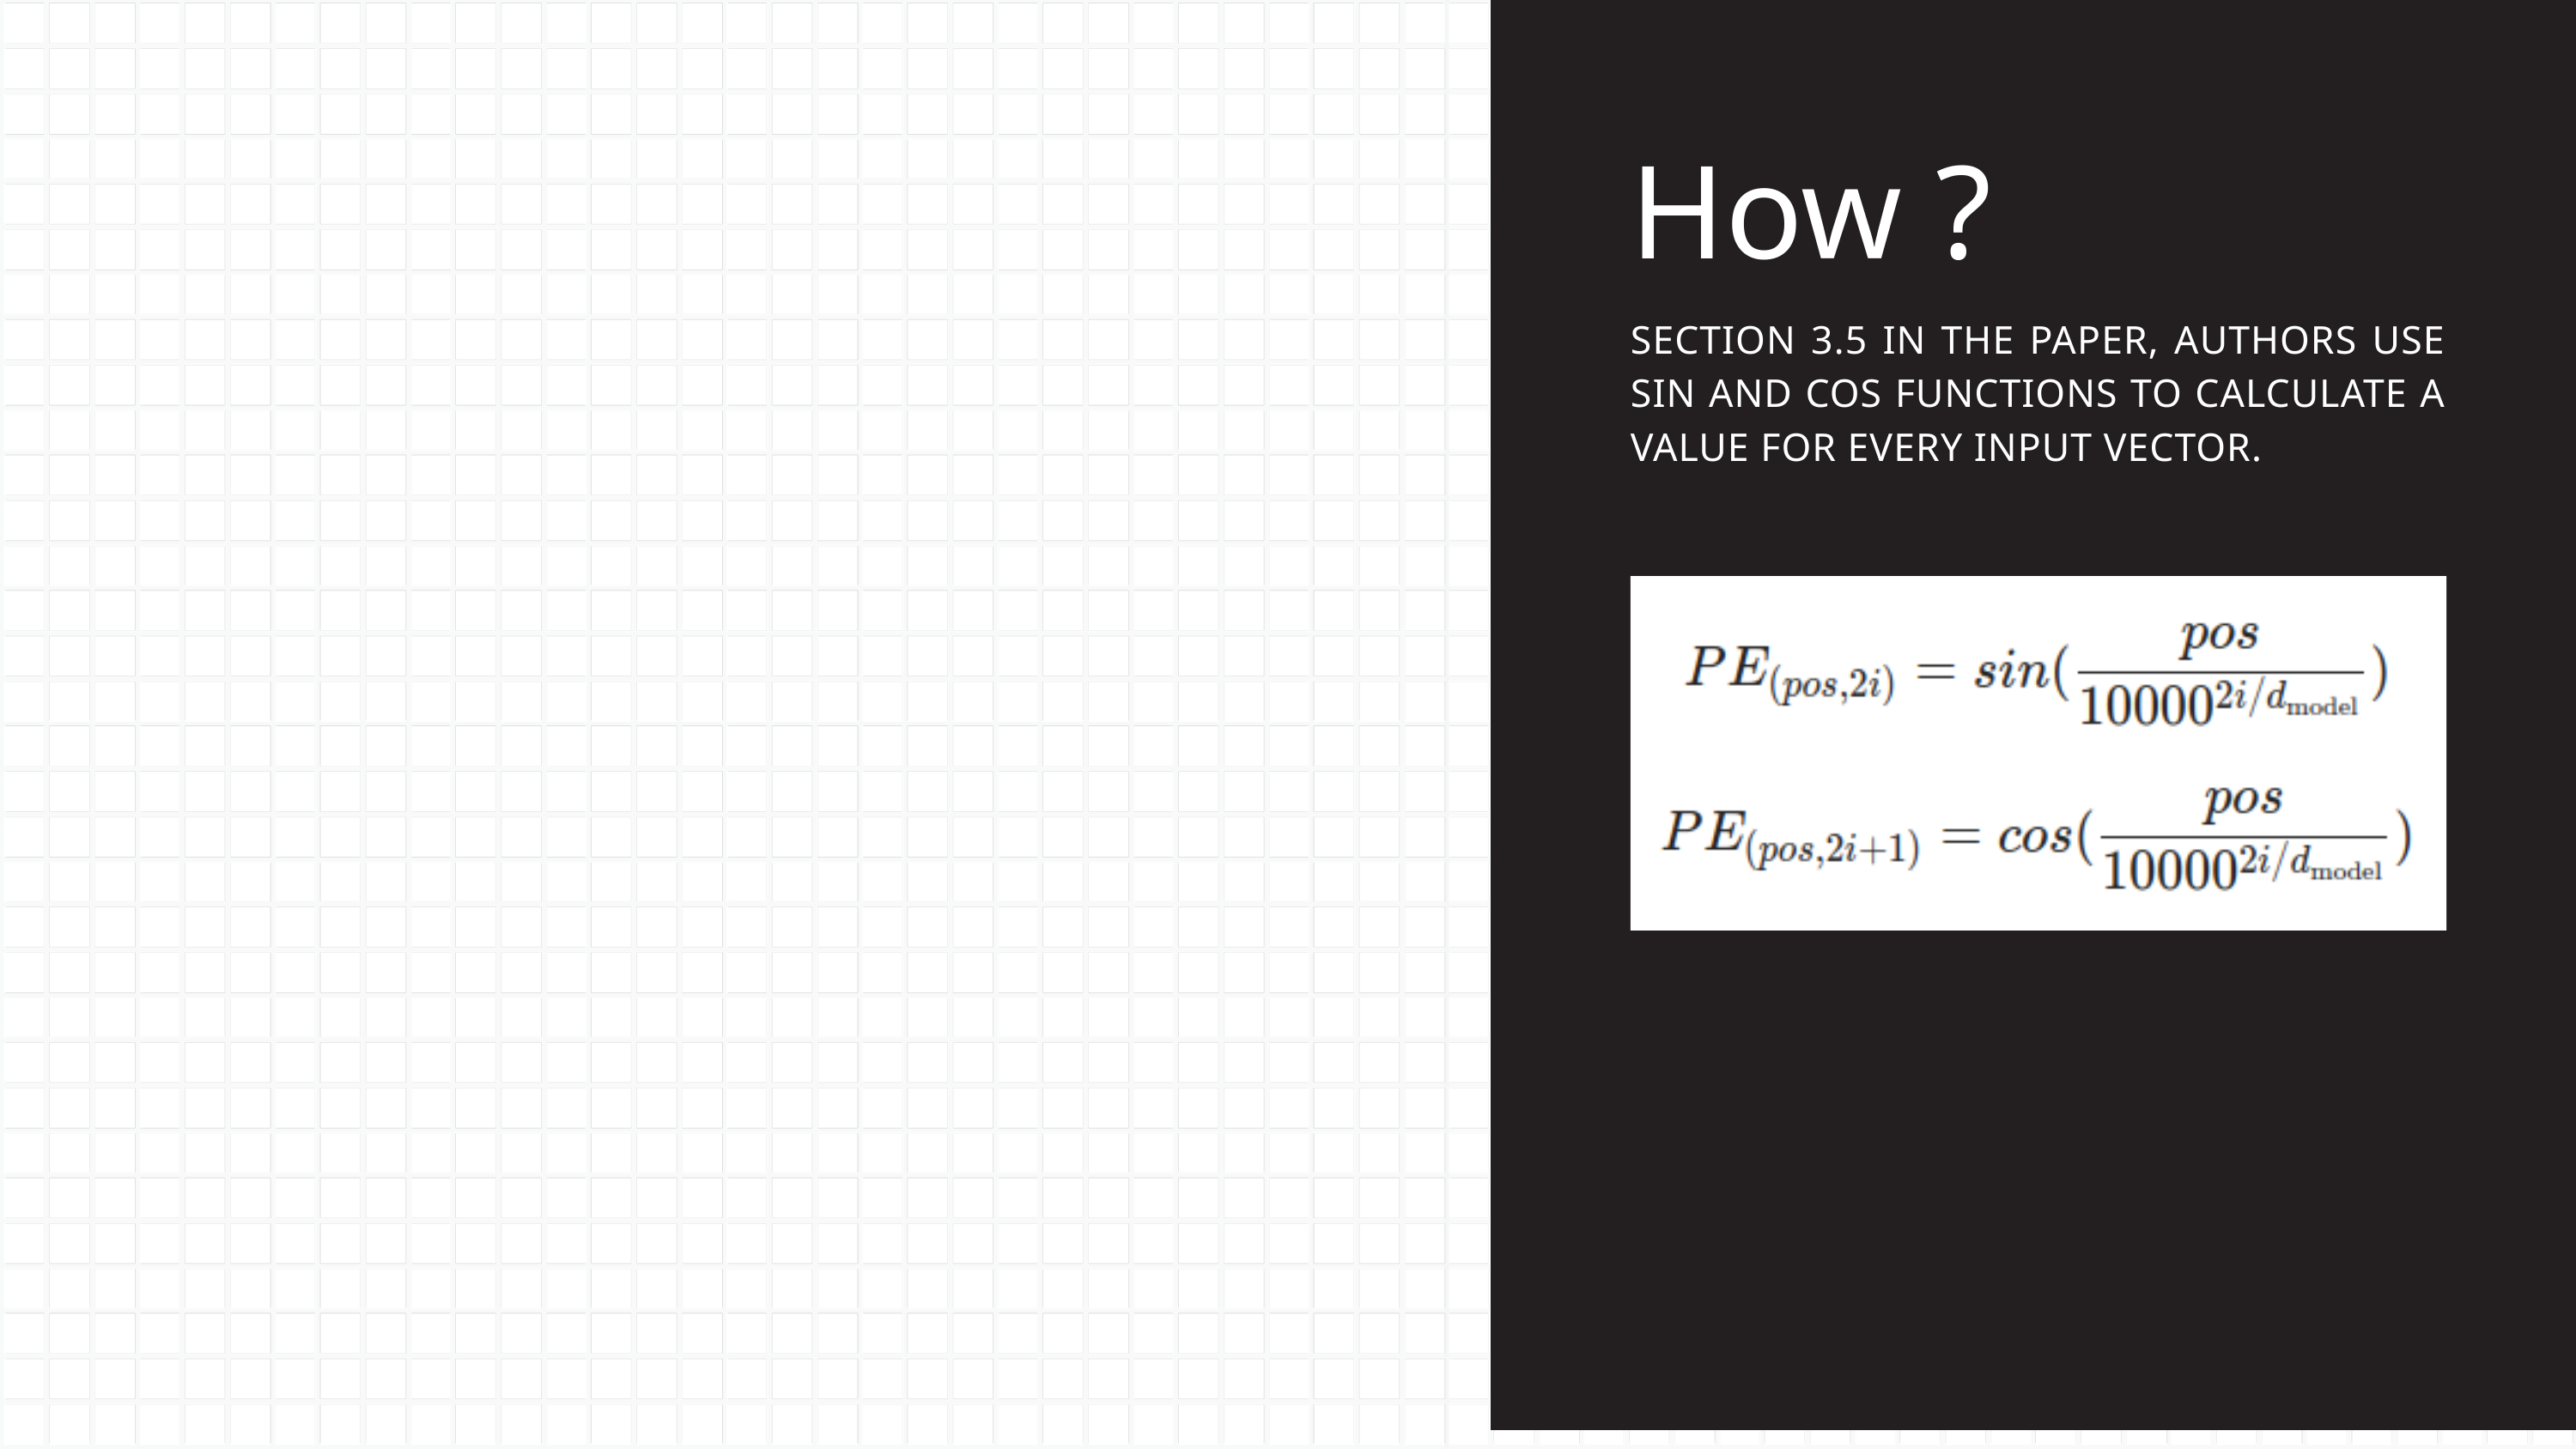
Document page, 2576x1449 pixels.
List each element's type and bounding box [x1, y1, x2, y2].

text_box [1491, 0, 2576, 1431]
text_box [0, 0, 2576, 1449]
